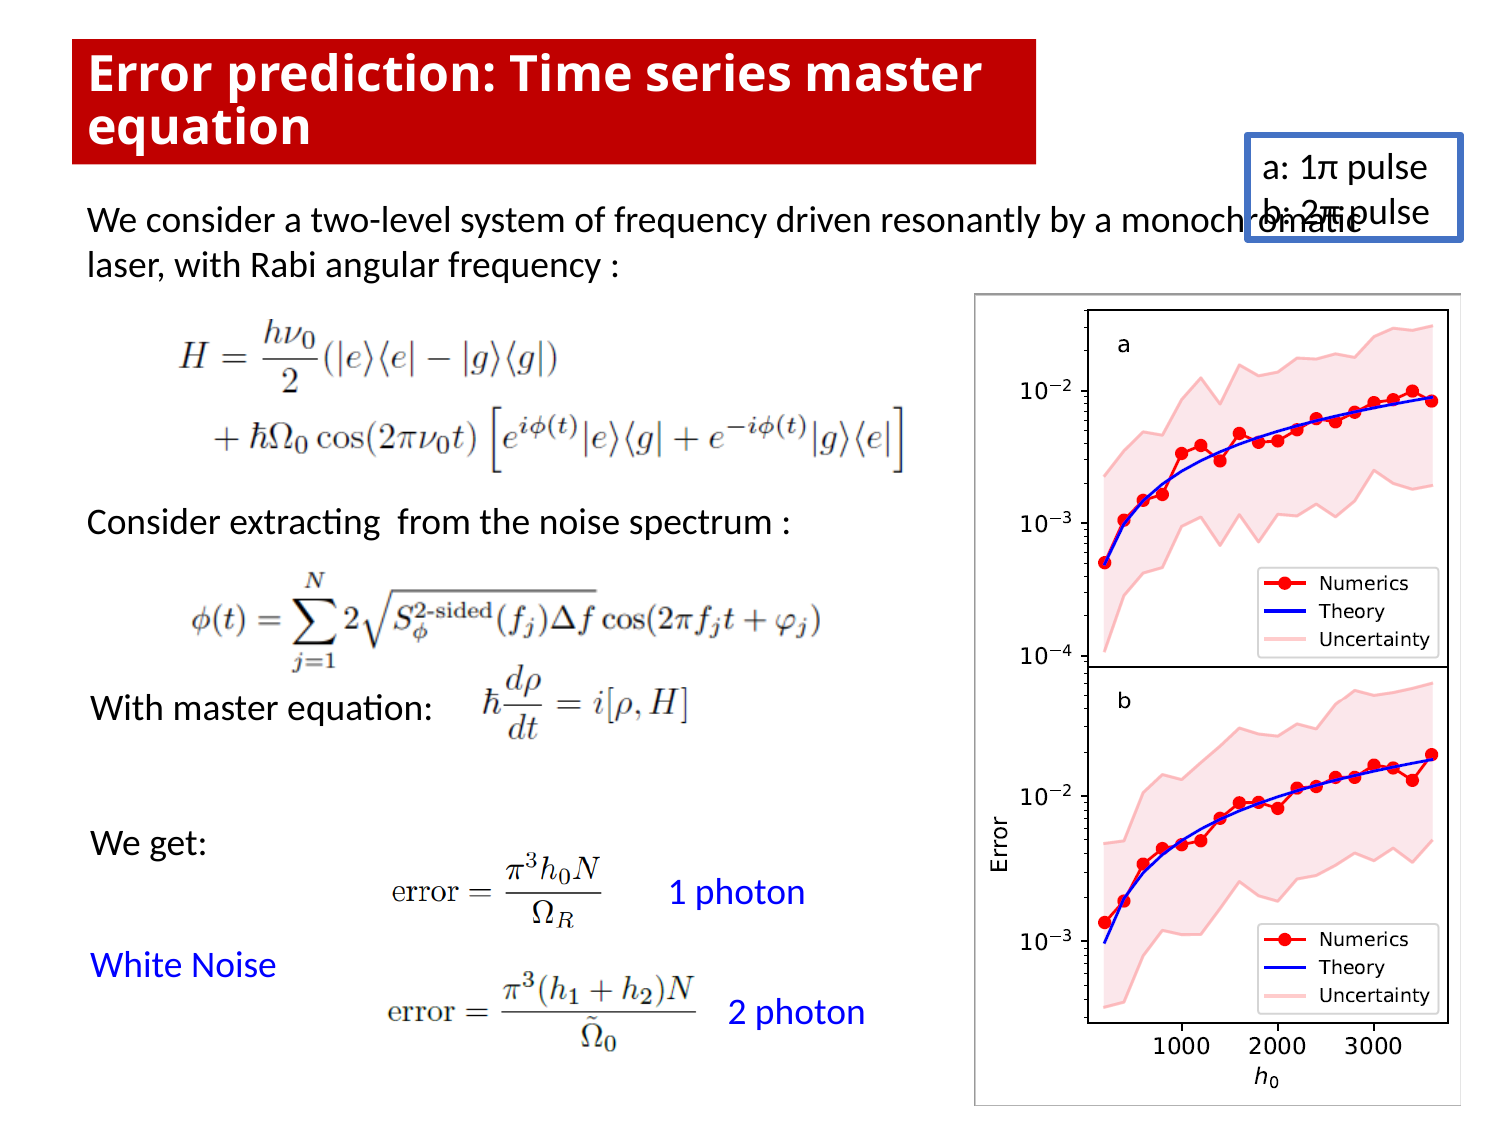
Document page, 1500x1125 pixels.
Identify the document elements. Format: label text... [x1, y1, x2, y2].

text_box With master equation: We get: [75, 675, 540, 916]
title Error prediction: Time series master equation [72, 39, 1037, 165]
picture [974, 293, 1461, 1106]
text_box White Noise [75, 932, 325, 993]
text_box a: 1π pulse b: 2π pulse [1247, 134, 1461, 240]
text_box 1 photon [652, 859, 829, 920]
picture [171, 552, 823, 766]
picture [171, 319, 913, 481]
picture [371, 953, 713, 1060]
picture [367, 842, 617, 938]
text_box 2 photon [713, 979, 889, 1040]
